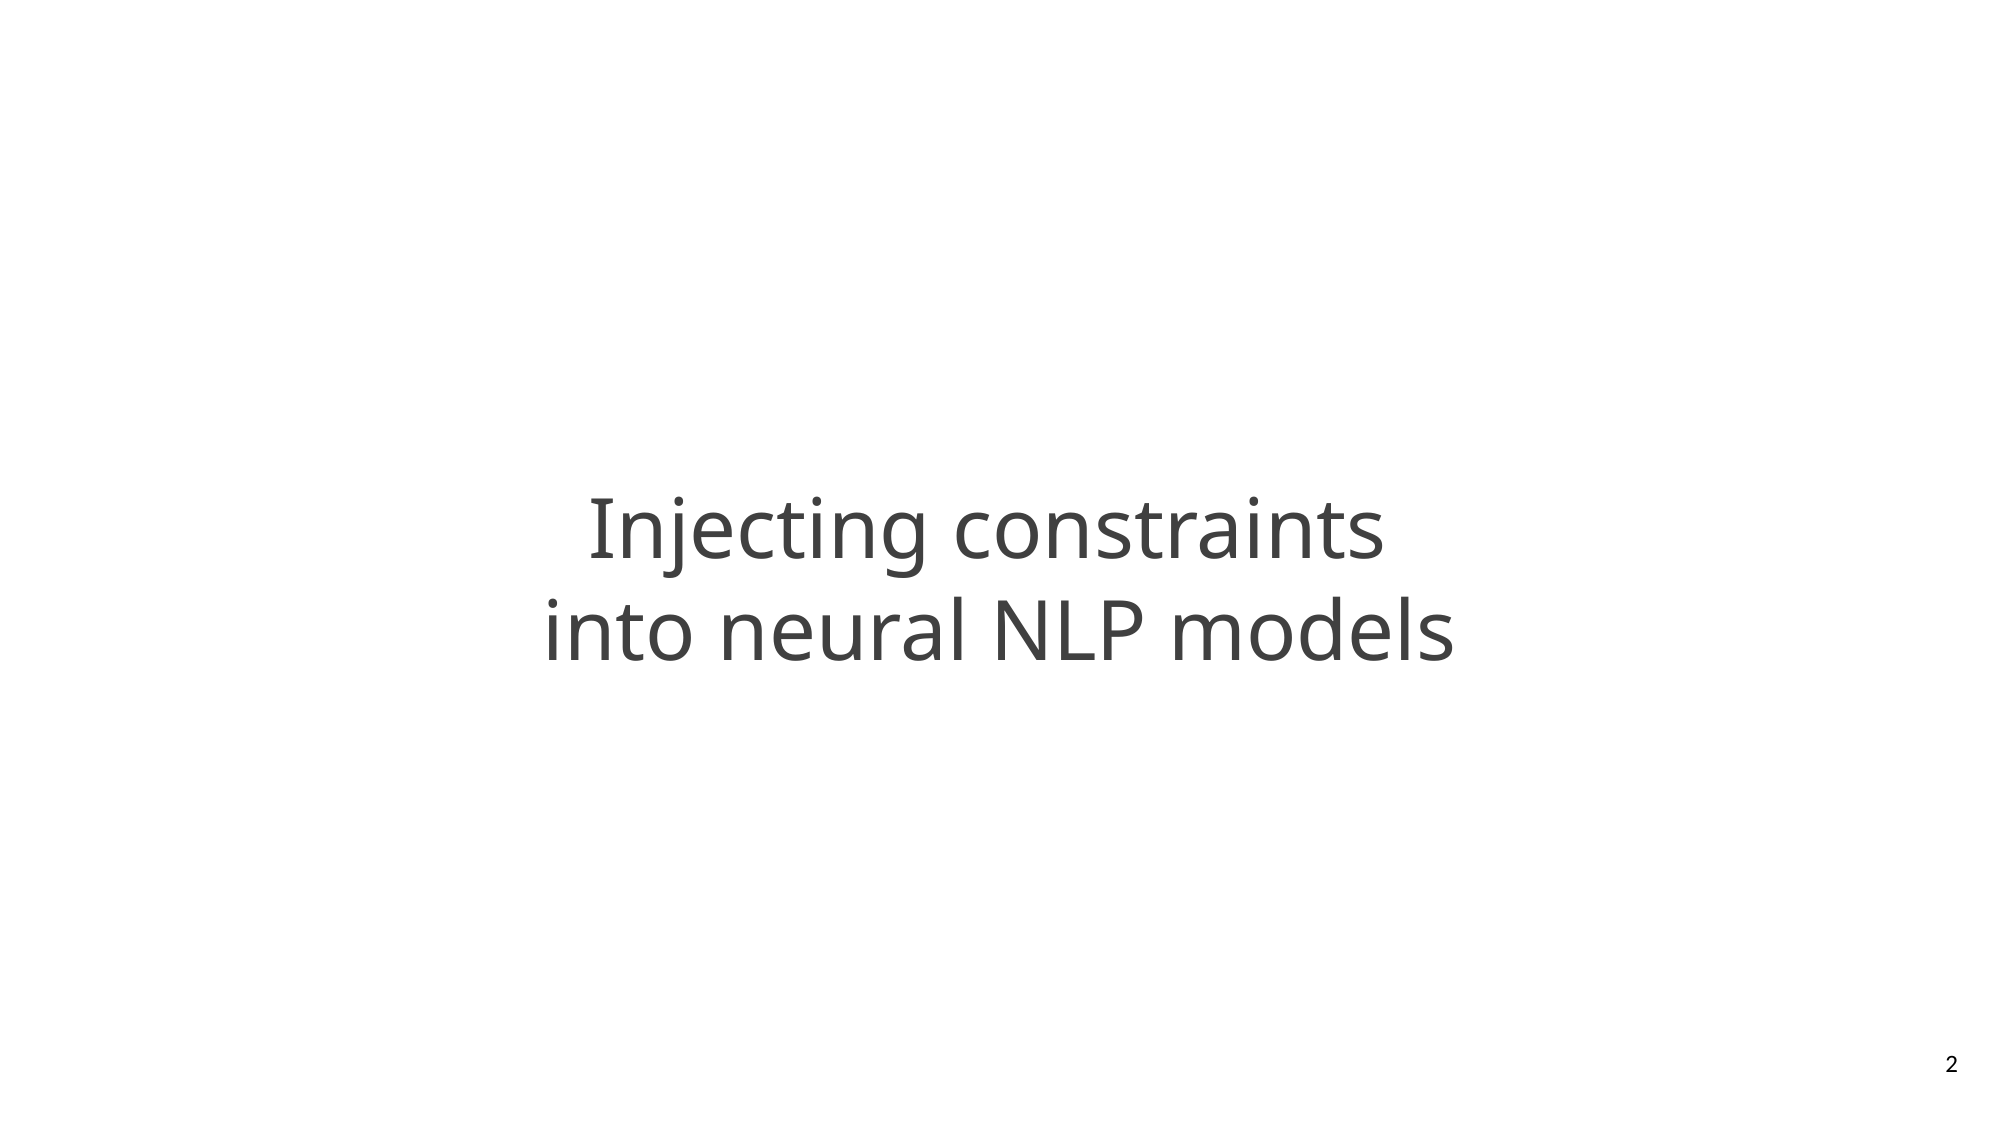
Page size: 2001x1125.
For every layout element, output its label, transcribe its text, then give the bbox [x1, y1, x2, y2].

slide_number 1 [1853, 1019, 1974, 1106]
list Injecting constraints into neural NLP models [301, 243, 1699, 991]
